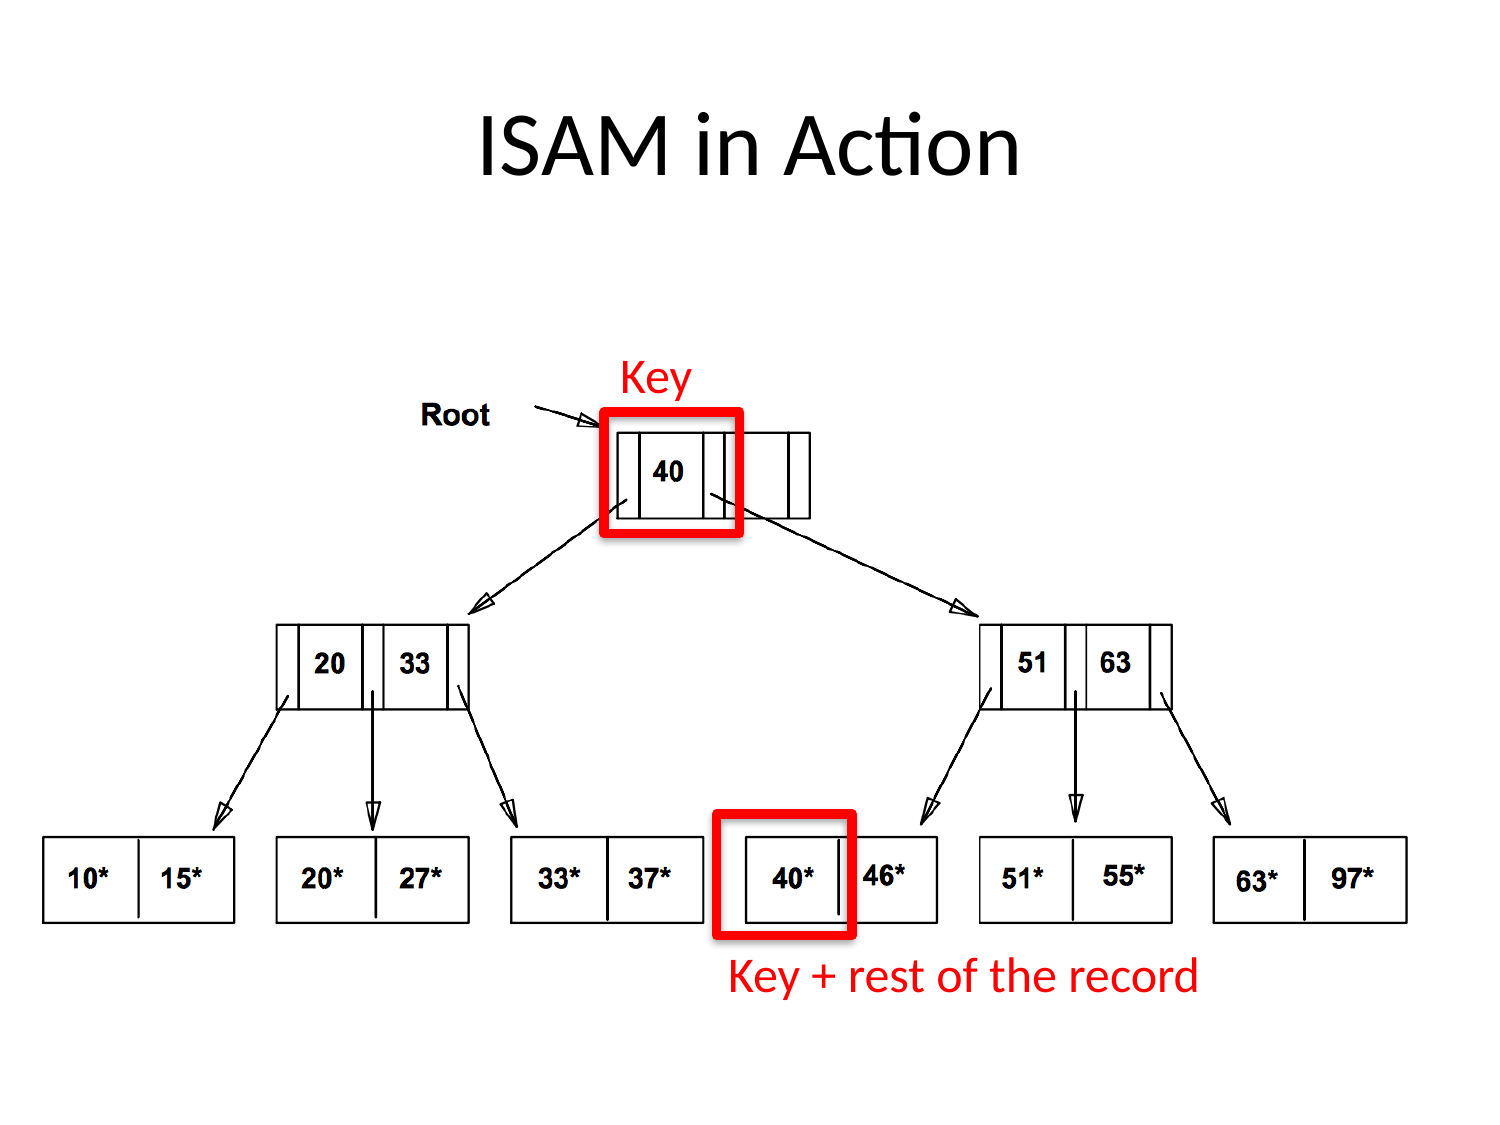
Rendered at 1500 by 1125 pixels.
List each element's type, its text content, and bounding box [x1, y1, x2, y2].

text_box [603, 336, 740, 534]
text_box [708, 813, 1221, 1012]
title ISAM in Action [75, 45, 1425, 233]
picture [0, 332, 1500, 987]
